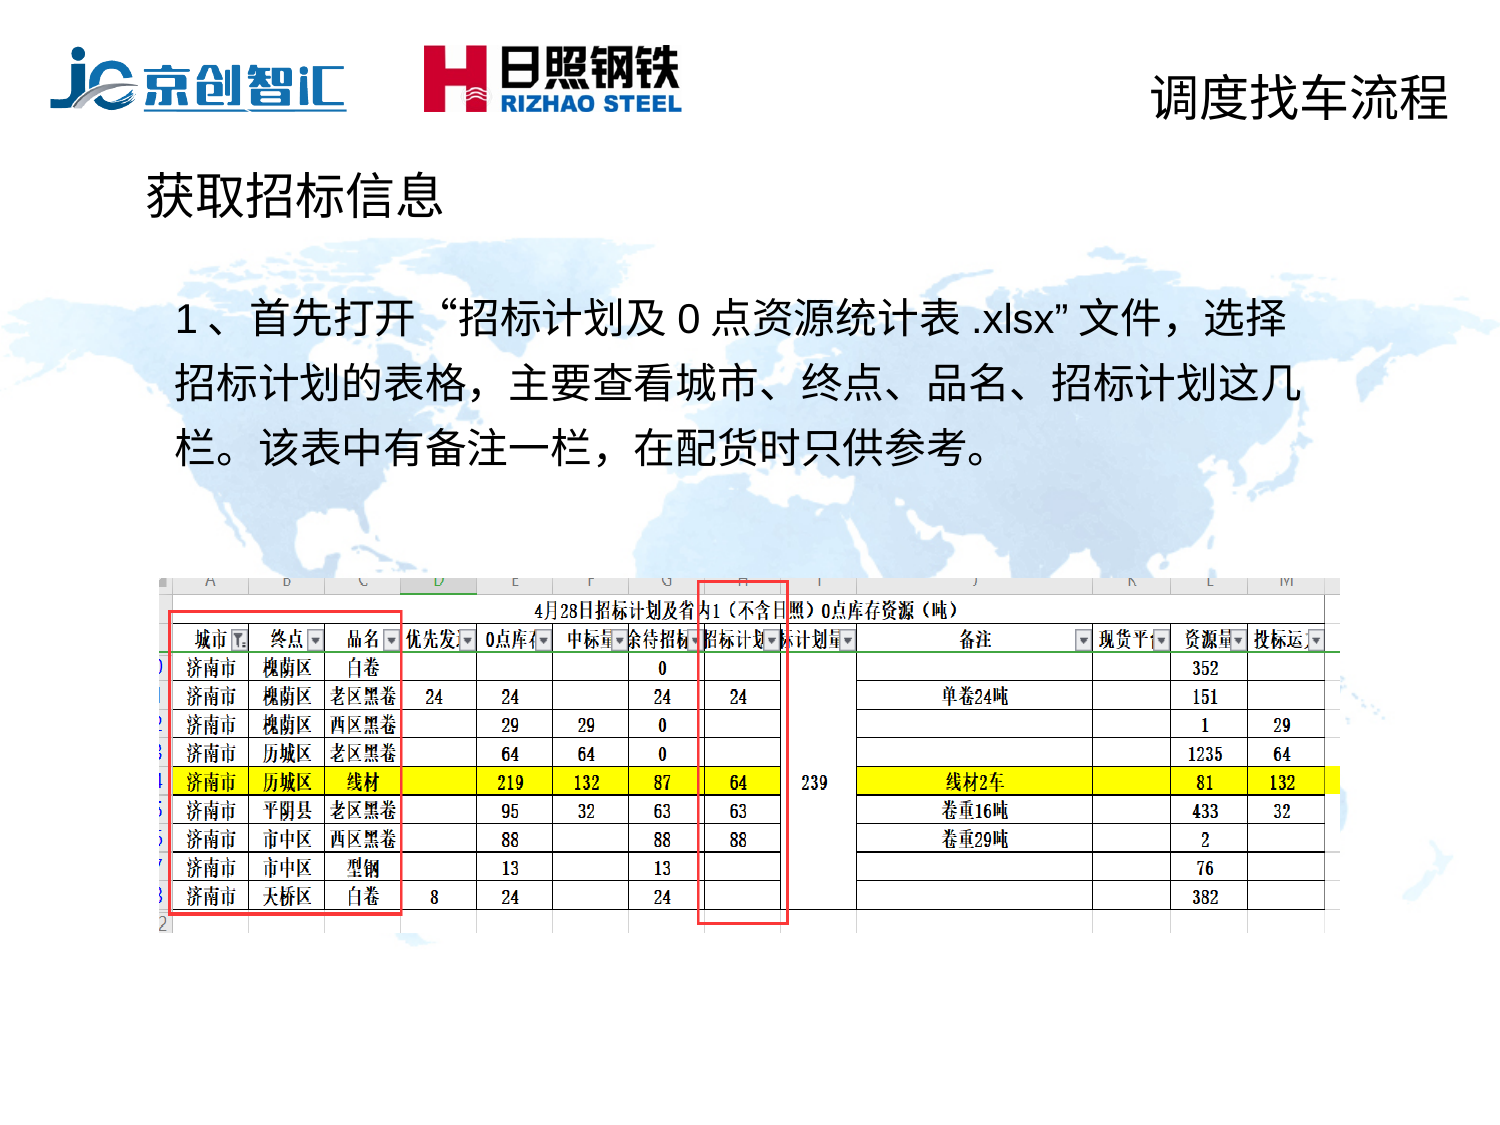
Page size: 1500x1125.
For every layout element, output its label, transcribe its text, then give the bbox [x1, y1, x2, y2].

text_box 调度找车流程 [751, 40, 1464, 134]
text_box 1、首先打开“招标计划及0点资源统计表.xlsx”文件，选择招标计划的表格，主要查看城市、终点、品名、招标计划这几栏。该表中有备注一栏，在配货时只供参考。 [159, 269, 1340, 480]
picture [0, 0, 1500, 1125]
text_box 获取招标信息 [131, 157, 465, 232]
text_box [50, 31, 701, 120]
